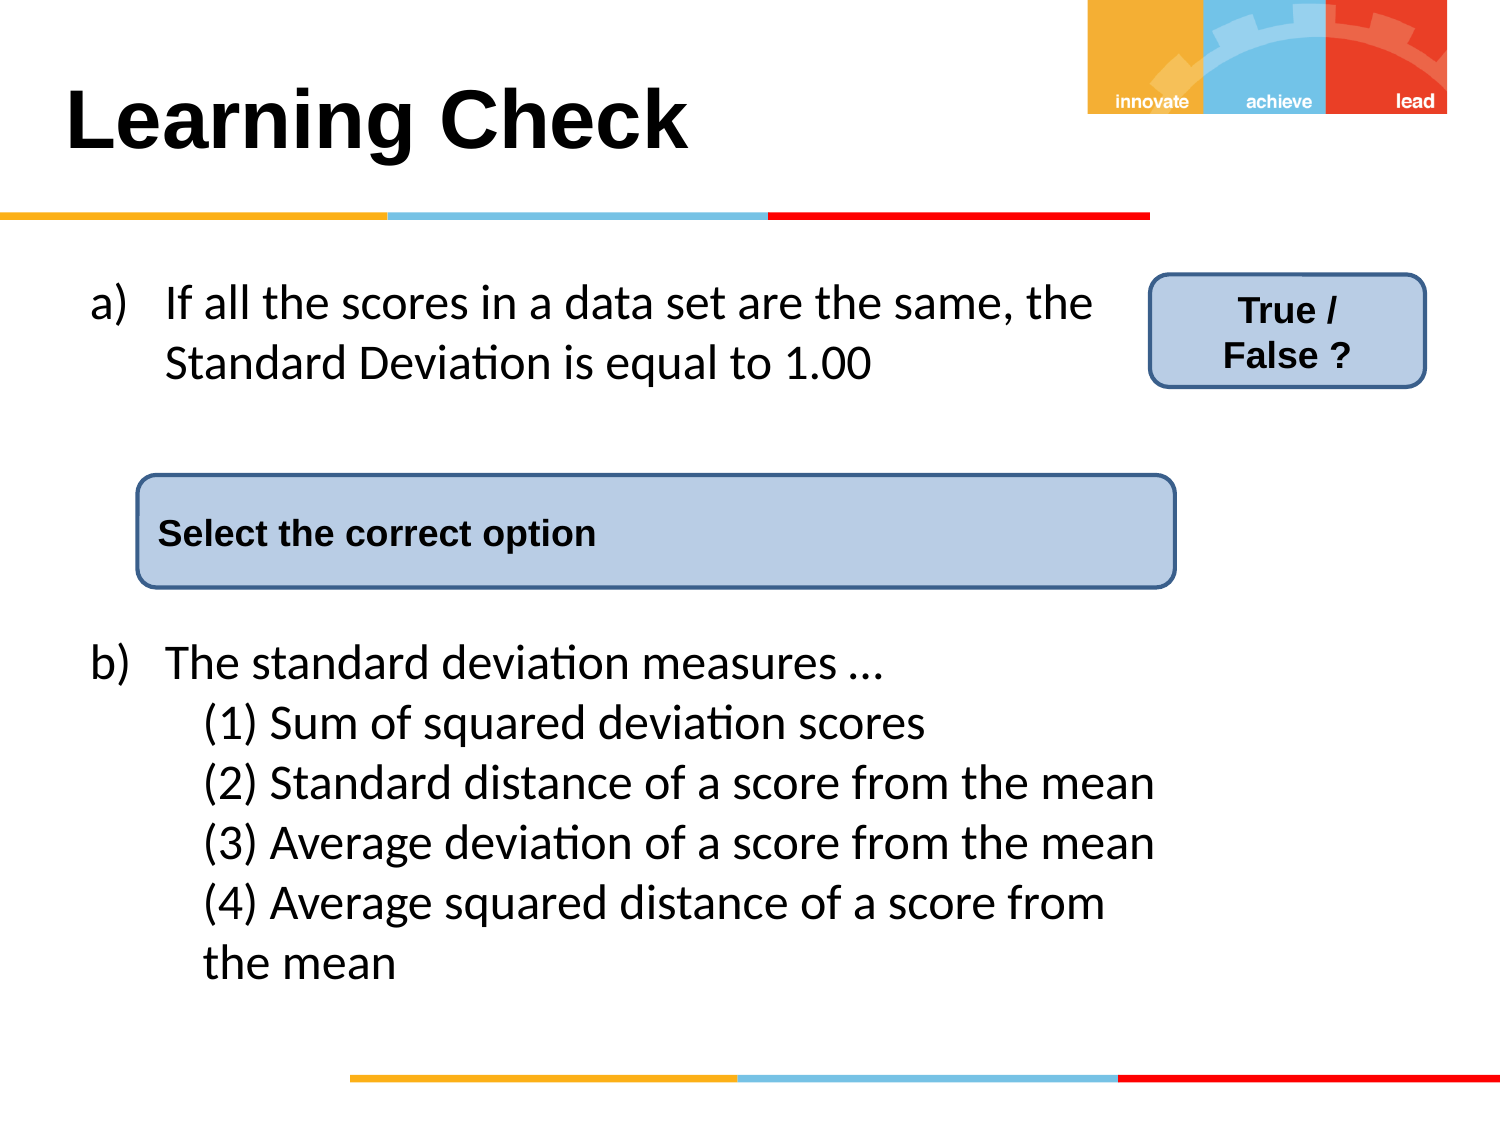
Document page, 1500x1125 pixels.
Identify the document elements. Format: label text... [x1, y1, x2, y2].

text_box If all the scores in a data set are the same, the Standard Deviation is equal to 1.00 The standard deviation measures … (1) Sum of squared deviation scores (2) Standard distance of a score from the mean (3) Average deviation of a score from the mean (4) Average squared distance of a score from the mean [74, 262, 1188, 998]
title Learning Check [64, 45, 1069, 185]
picture [1087, 0, 1448, 114]
text_box True / False ? [1147, 272, 1428, 390]
text_box Select the correct option [135, 472, 1177, 590]
